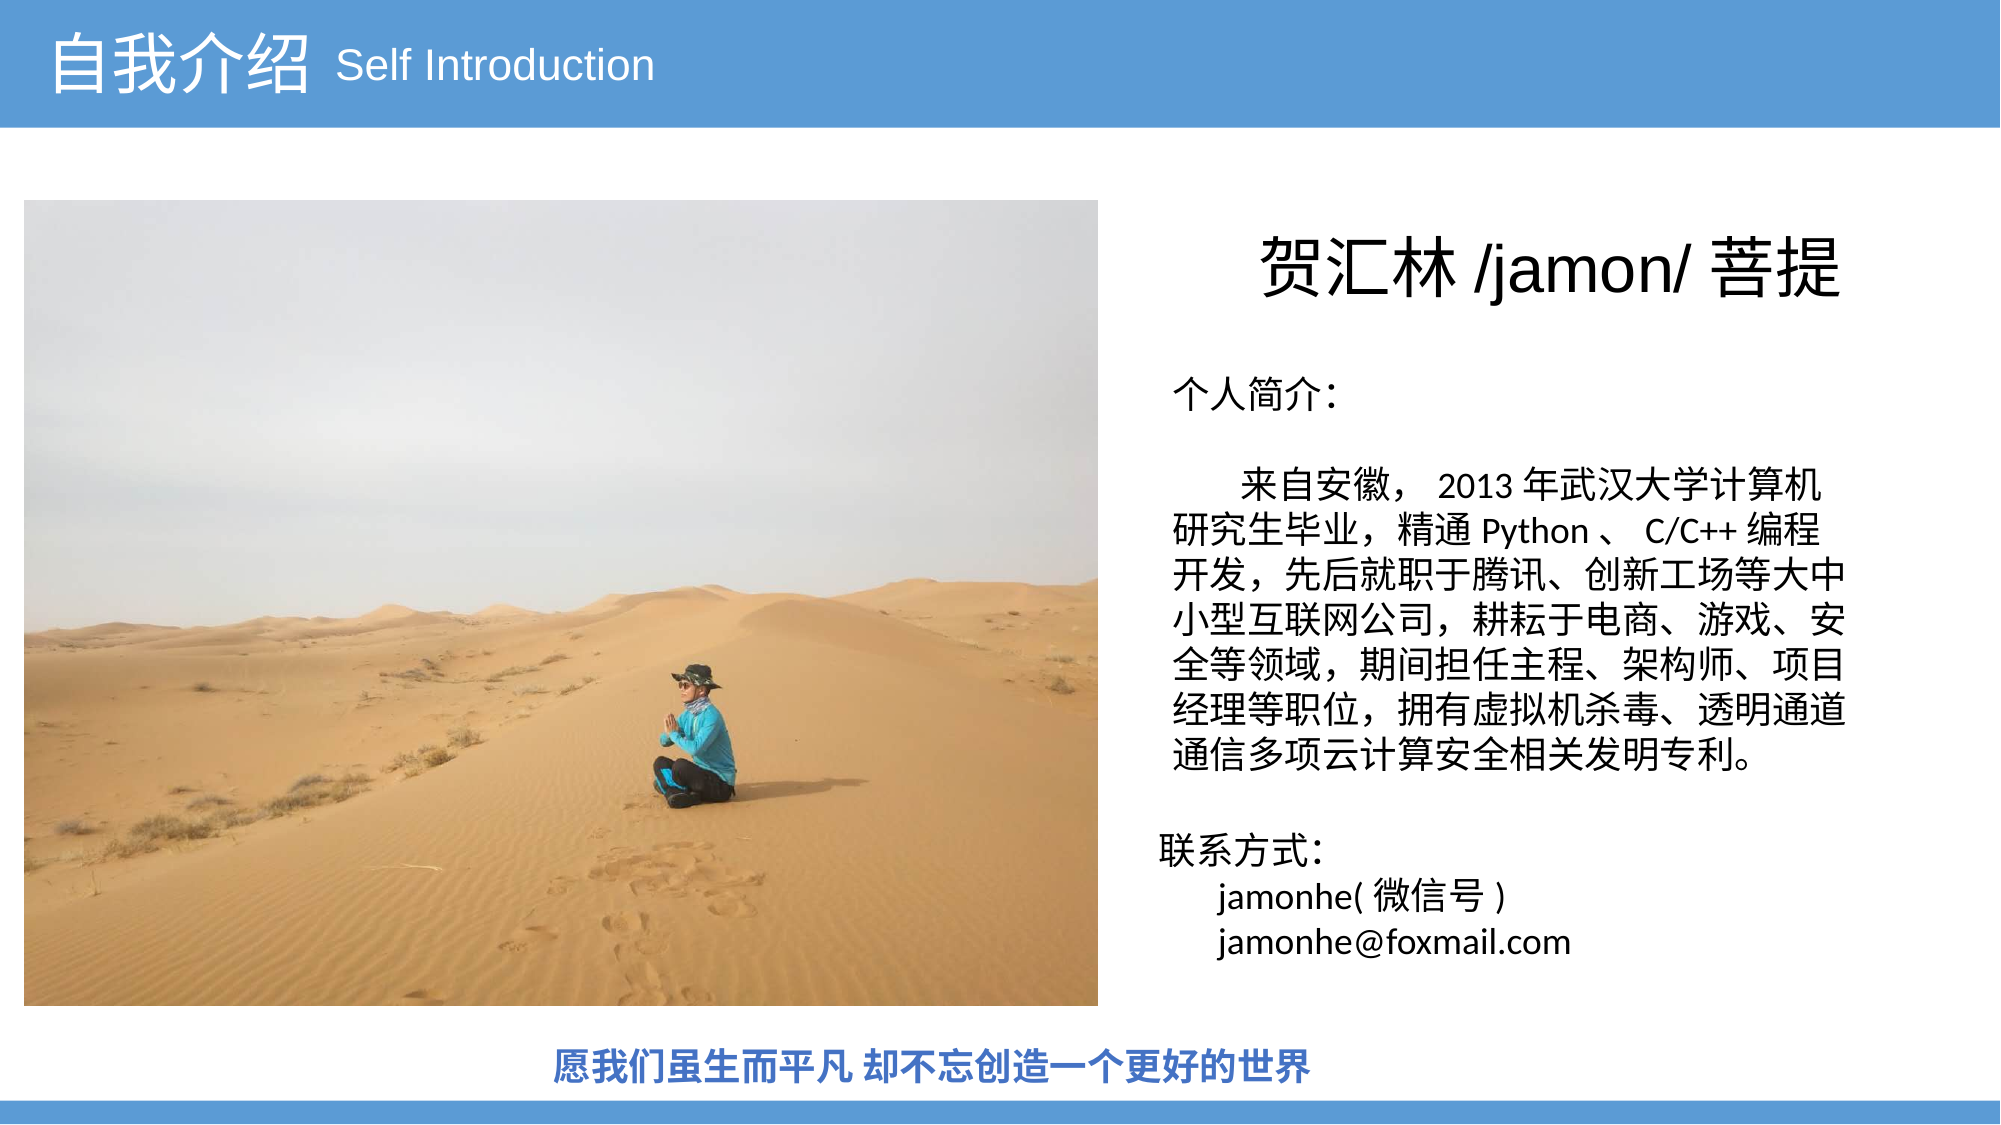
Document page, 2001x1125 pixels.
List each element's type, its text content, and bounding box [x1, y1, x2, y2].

text_box 愿我们虽生而平凡 却不忘创造一个更好的世界 [178, 1035, 1688, 1095]
picture [24, 200, 1098, 1006]
text_box 个人简介： 来自安徽，2013年武汉大学计算机研究生毕业，精通Python、C/C++编程开发，先后就职于腾讯、创新工场等大中小型互联网公司，耕耘于电商、游戏、安全等领域，期间担任主程、架构师、项目经理等职位，拥有虚拟机杀毒、透明通道通信多项云计算安全相关发明专利。 [1157, 363, 1864, 784]
text_box 联系方式： jamonhe(微信号) jamonhe@foxmail.com [1143, 819, 1904, 969]
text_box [30, 14, 775, 110]
text_box 贺汇林/jamon/菩提 [1243, 218, 1864, 313]
